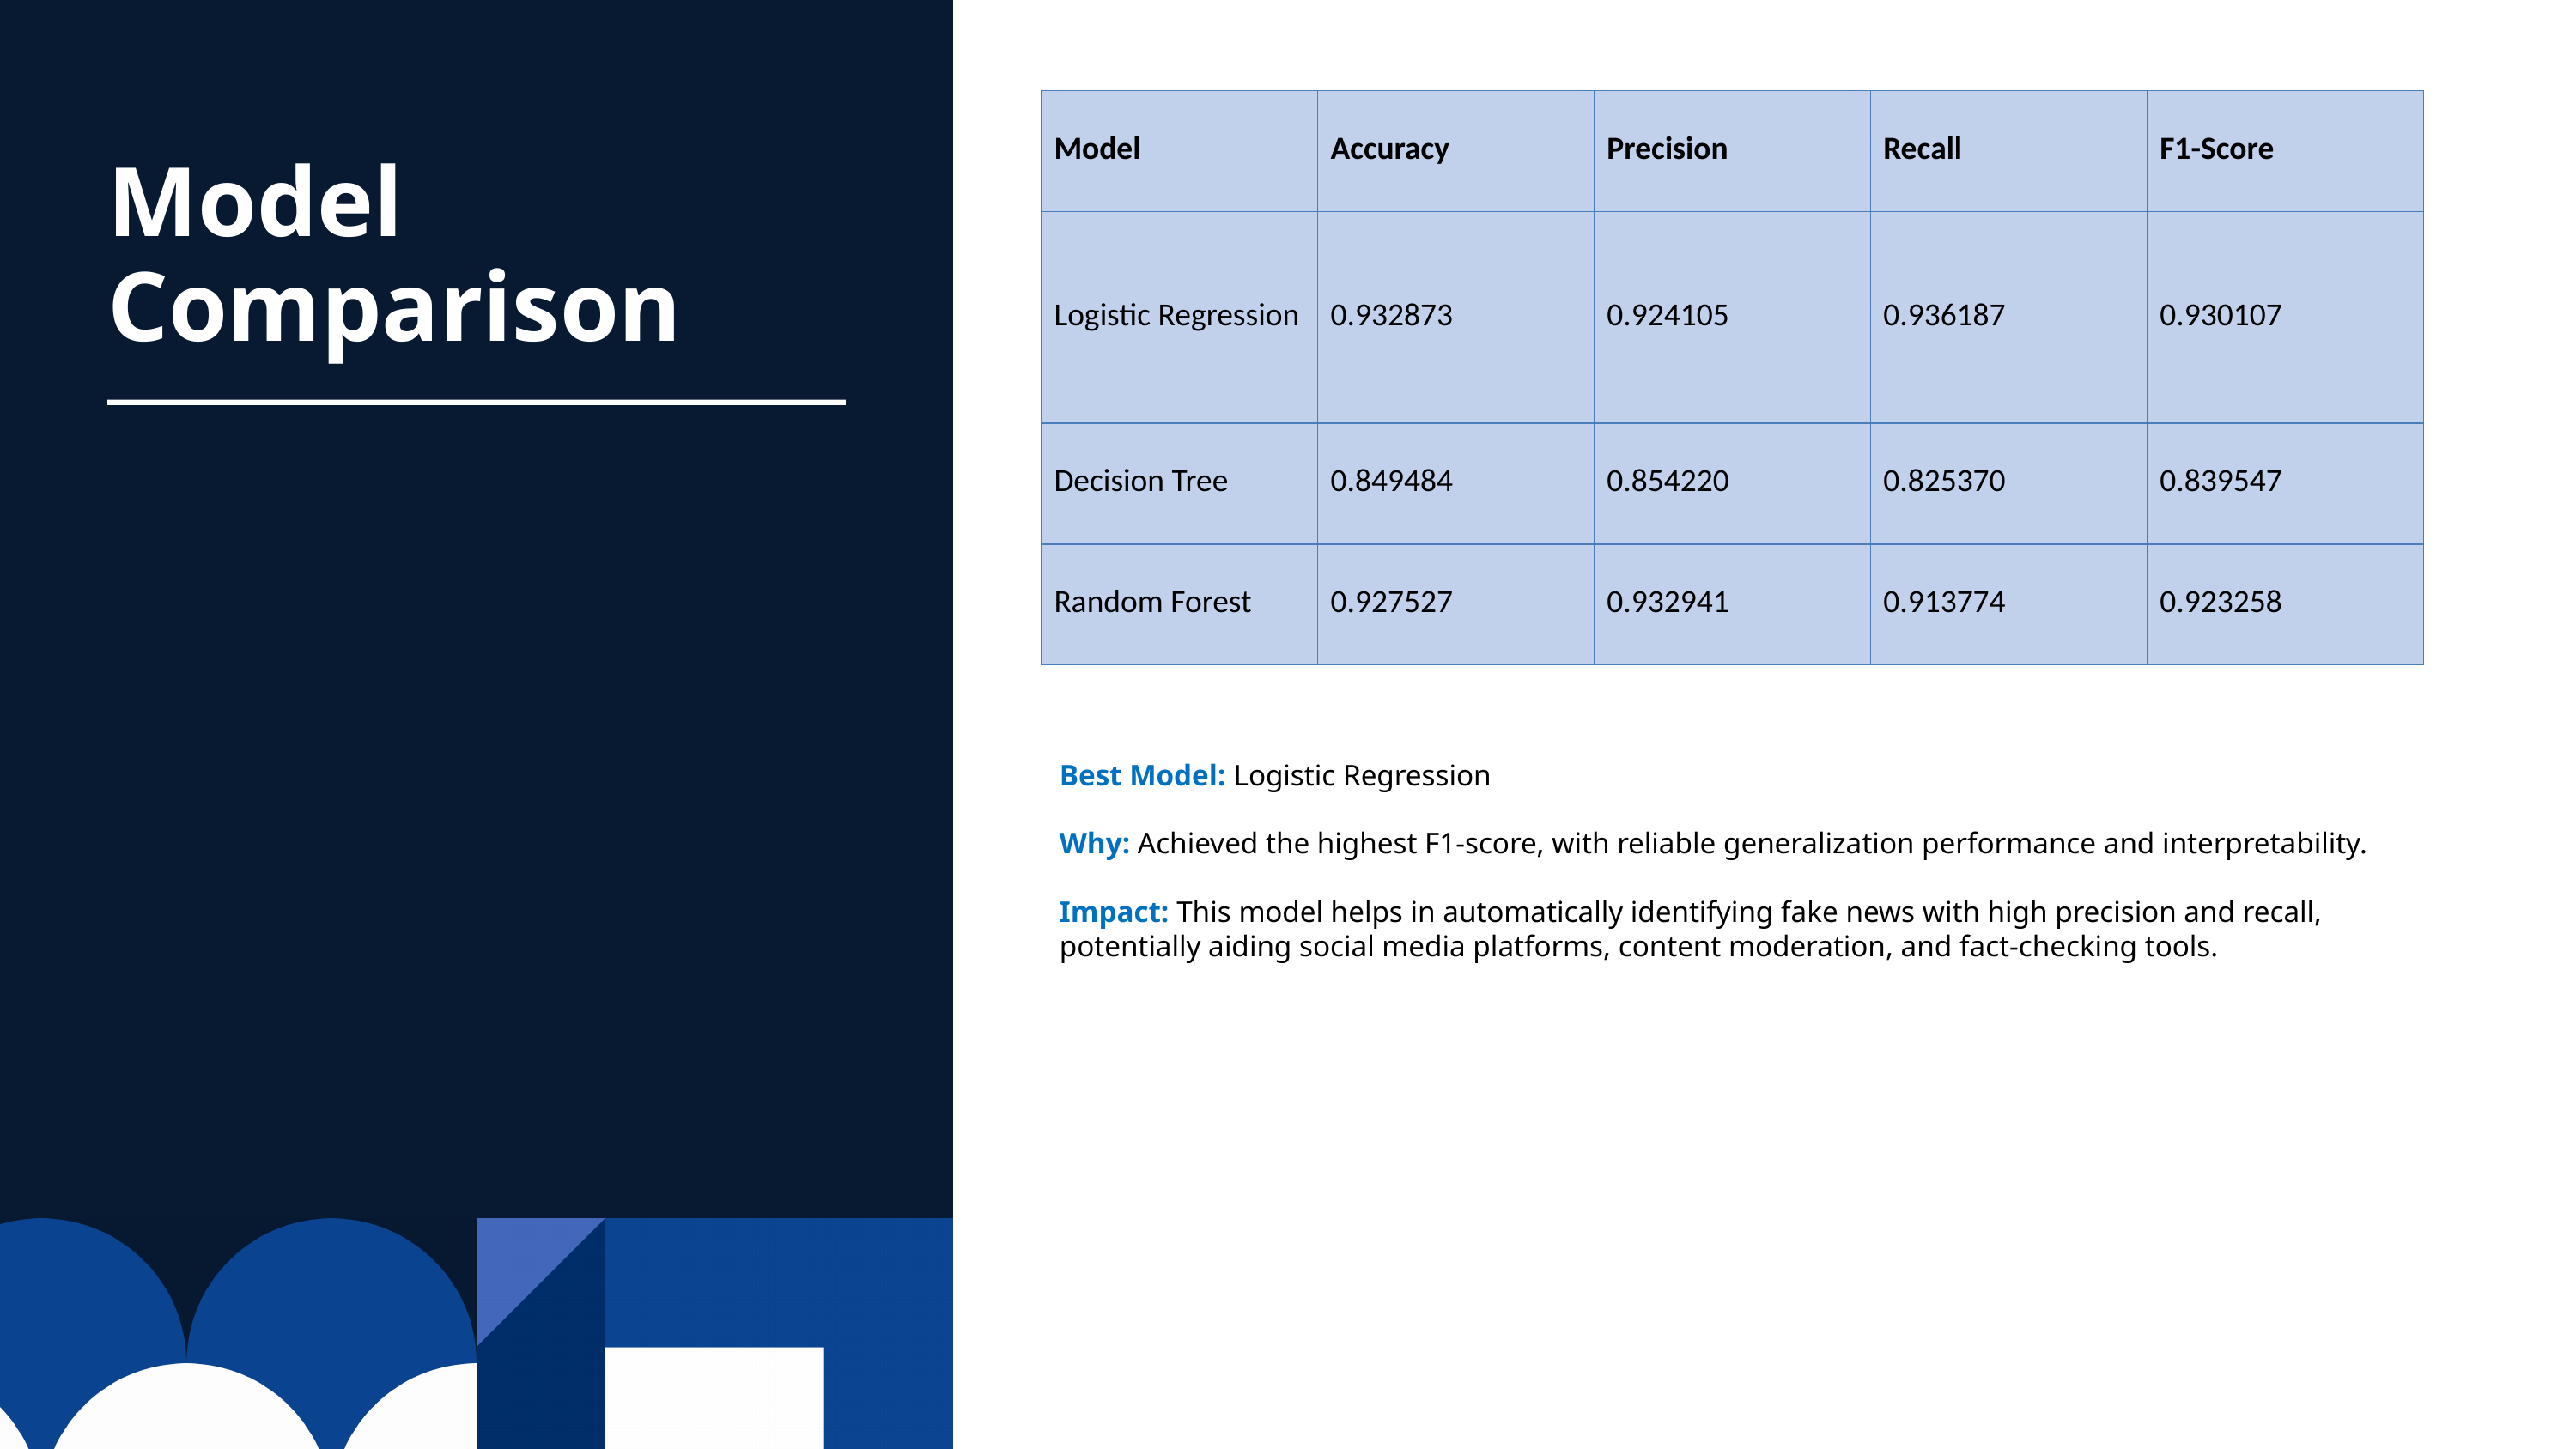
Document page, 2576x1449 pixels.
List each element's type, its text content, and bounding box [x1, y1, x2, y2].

table_cell 0.854220 [1595, 424, 1870, 543]
table_cell 0.923258 [2148, 545, 2423, 664]
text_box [0, 0, 954, 1449]
table_header Model [1042, 91, 1317, 211]
table_cell Decision Tree [1042, 424, 1317, 543]
table_cell 0.936187 [1871, 212, 2147, 422]
table_header Precision [1595, 91, 1870, 211]
table_cell 0.932941 [1595, 545, 1870, 664]
table_cell 0.839547 [2148, 424, 2423, 543]
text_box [106, 149, 846, 435]
table_cell 0.932873 [1318, 212, 1594, 422]
table_cell 0.913774 [1871, 545, 2147, 664]
table_cell Logistic Regression [1042, 212, 1317, 422]
table_cell 0.930107 [2148, 212, 2423, 422]
table_cell 0.849484 [1318, 424, 1594, 543]
table_header Recall [1871, 91, 2147, 211]
table_cell 0.927527 [1318, 545, 1594, 664]
text_box Best Model: Logistic Regression Why: Achieved the highest F1-score, with reliable generalization performance and interpretability. Impact: This model helps in automatically identifying fake news with high precision and recall, potentially aiding social media platforms, content moderation, and fact-checking tools. [1047, 750, 2424, 969]
table_cell 0.924105 [1595, 212, 1870, 422]
table_cell 0.825370 [1871, 424, 2147, 543]
table_header F1-Score [2148, 91, 2423, 211]
table_header Accuracy [1318, 91, 1594, 211]
table_cell Random Forest [1042, 545, 1317, 664]
